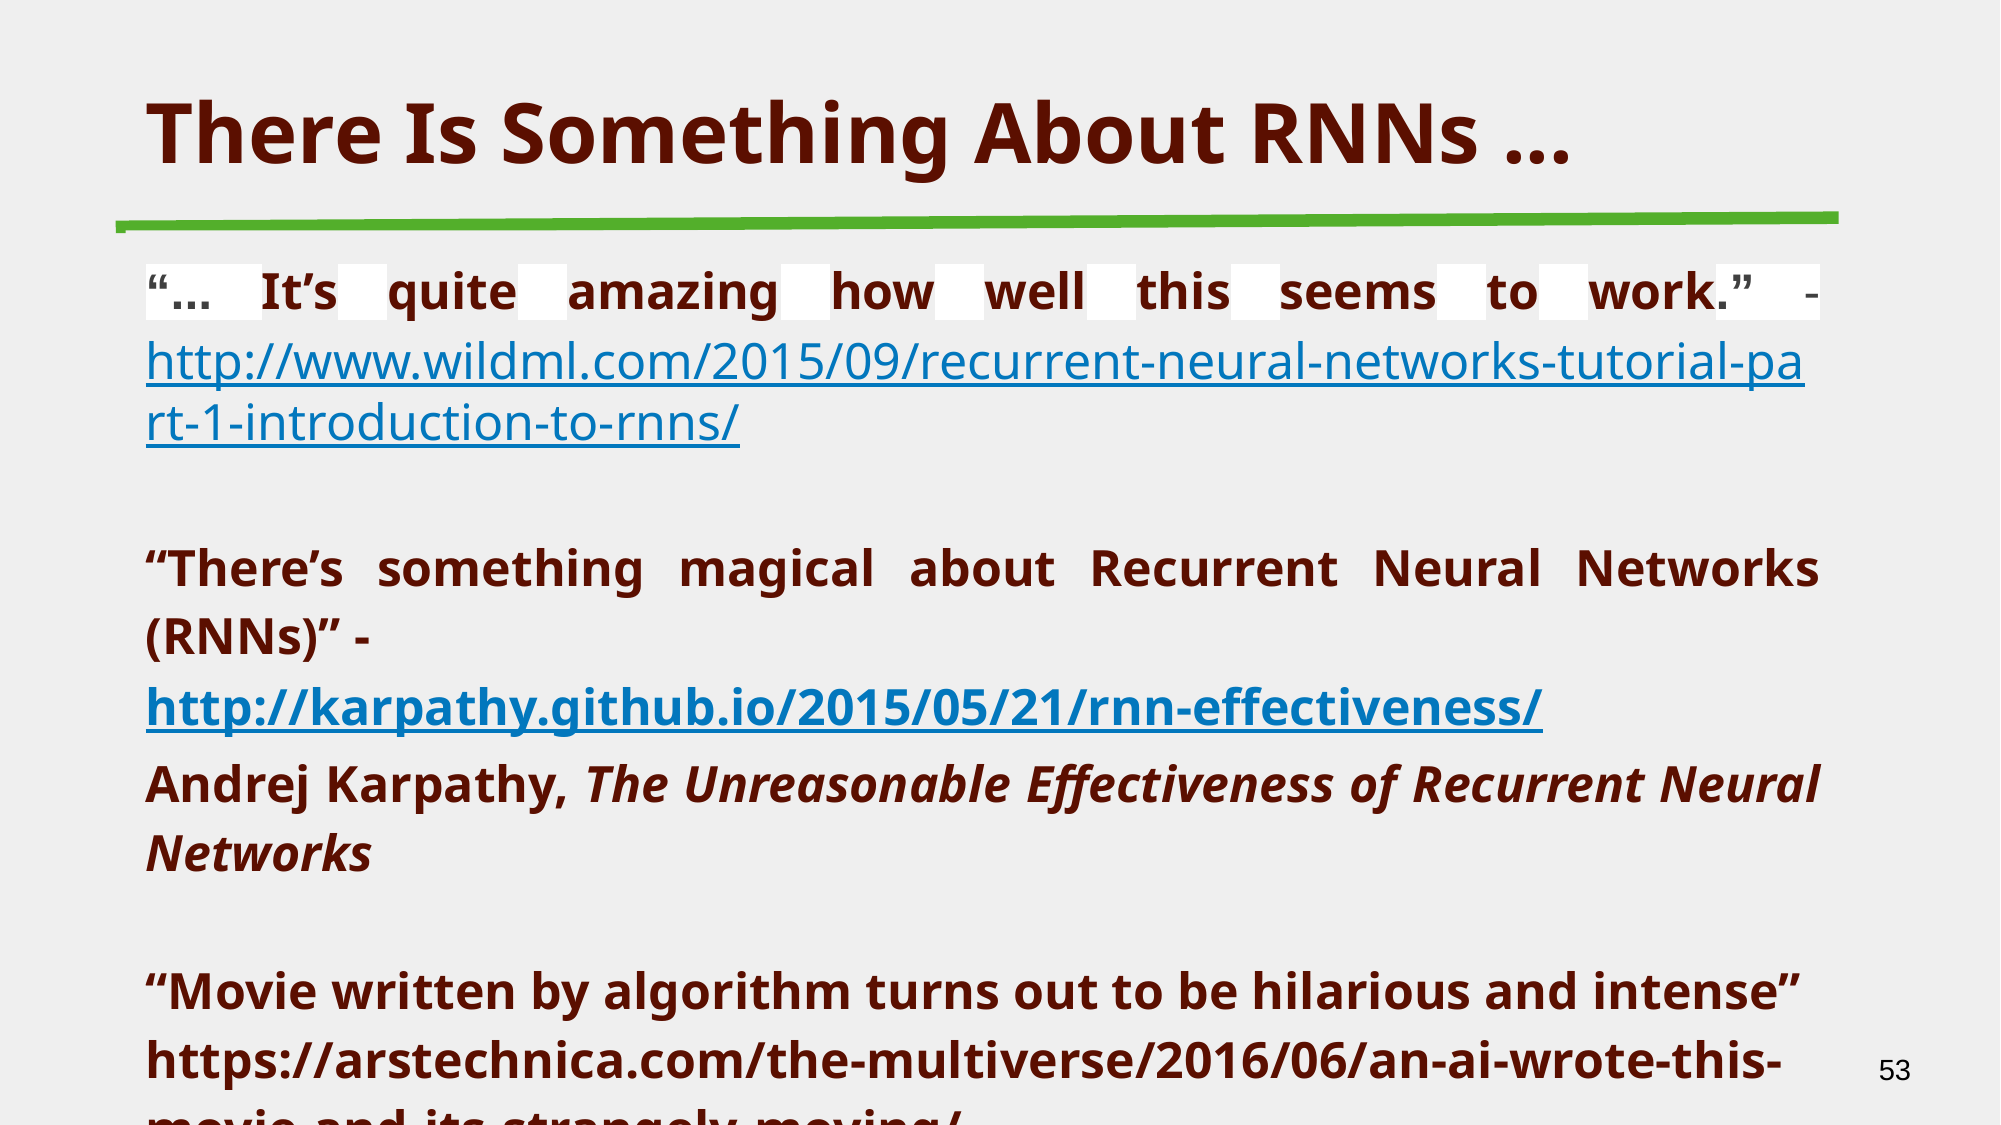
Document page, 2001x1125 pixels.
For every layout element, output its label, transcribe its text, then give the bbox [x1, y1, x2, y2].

slide_number ‹#› [1858, 1025, 1979, 1112]
title There Is Something About RNNs ... [125, 59, 1692, 199]
list “... It’s quite amazing how well this seems to work.” - http://www.wildml.com/2015/09/recurrent-neural-networks-tutorial-part-1-introduction-to-rnns/ “There’s something magical about Recurrent Neural Networks (RNNs)” - http://karpathy.github.io/2015/05/21/rnn-effectiveness/ Andrej Karpathy, The Unreasonable Effectiveness of Recurrent Neural Networks “Movie written by algorithm turns out to be hilarious and intense” https://arstechnica.com/the-multiverse/2016/06/an-ai-wrote-this-movie-and-its-strangely-moving/ [125, 230, 1841, 1078]
